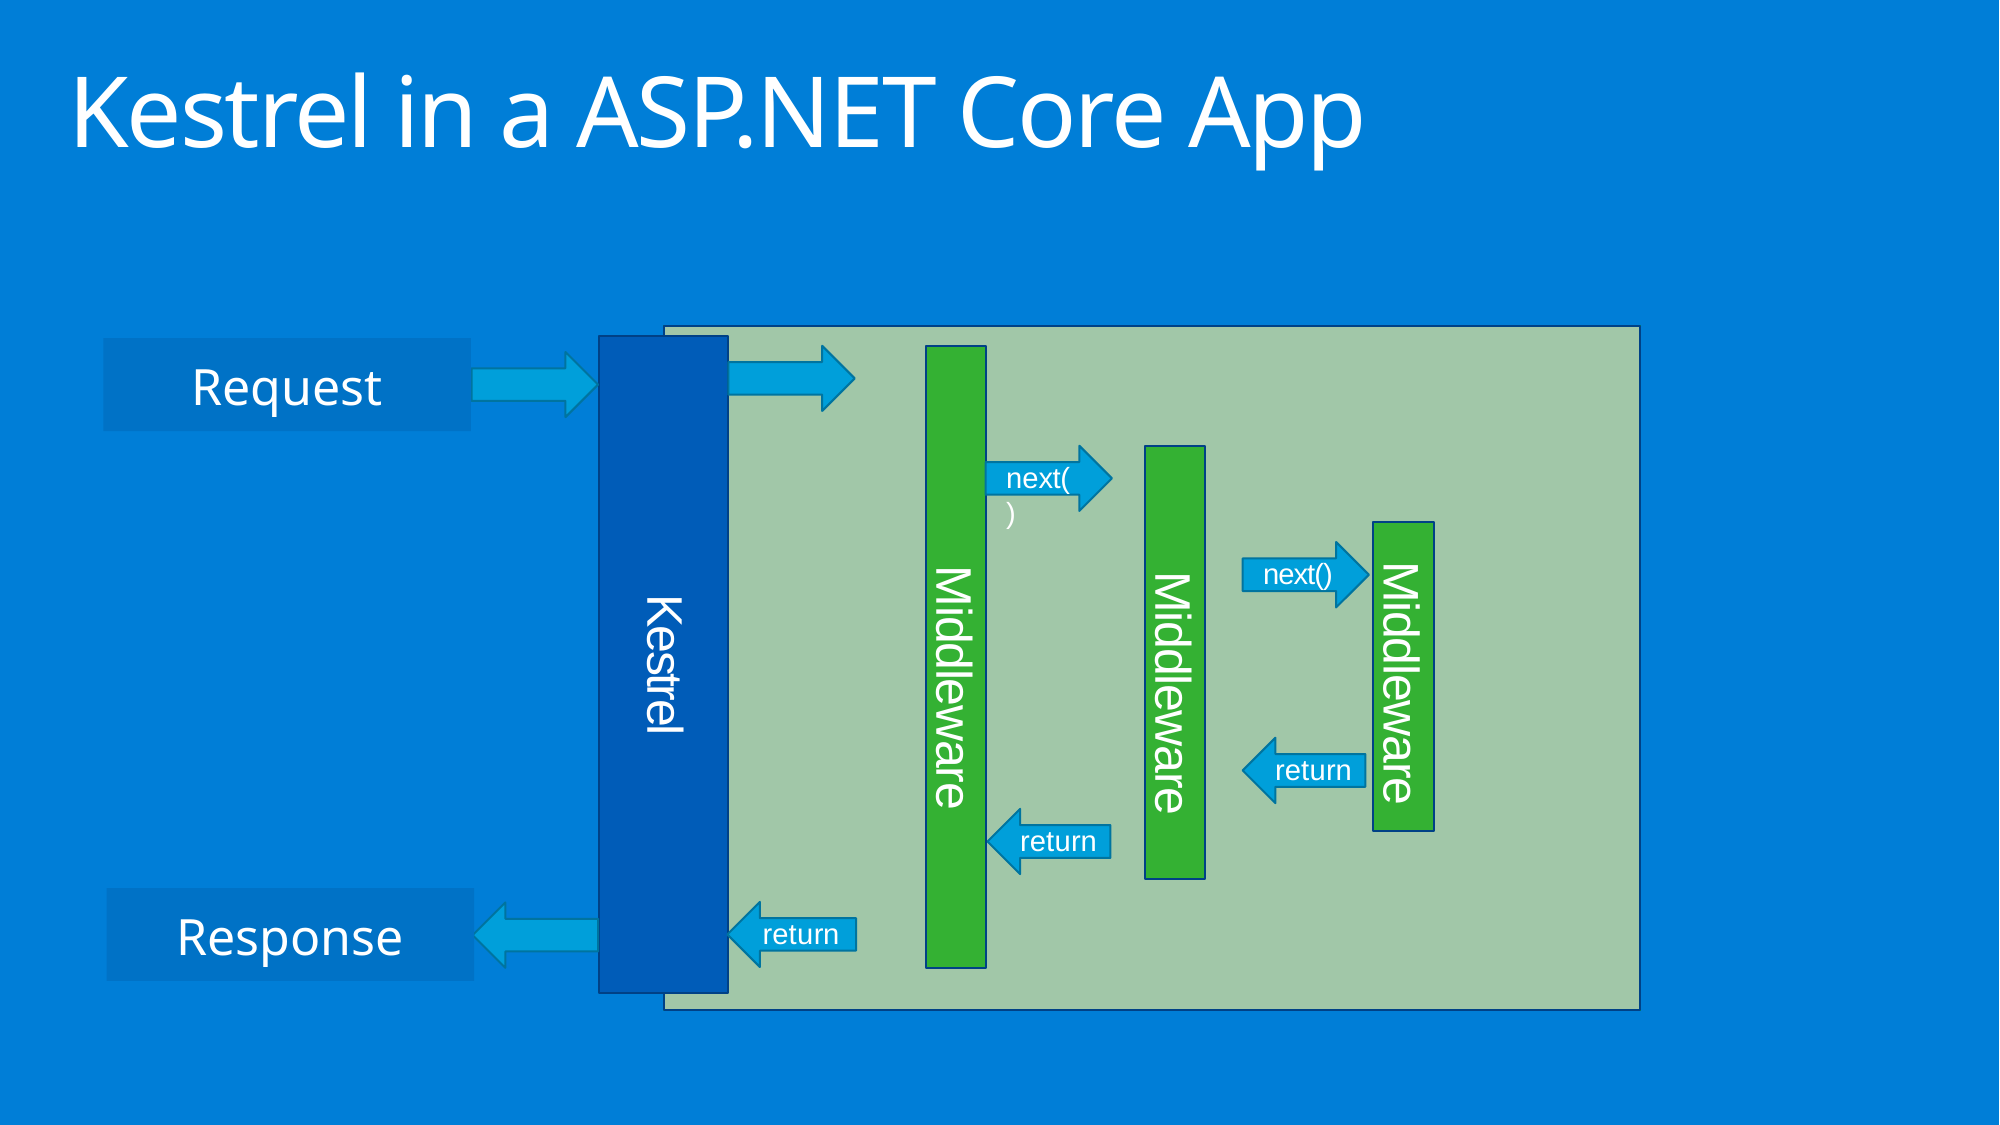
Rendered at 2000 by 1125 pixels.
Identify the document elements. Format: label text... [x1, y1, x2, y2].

text_box [599, 335, 729, 993]
text_box Middleware [925, 345, 987, 968]
text_box [472, 351, 599, 418]
text_box return [1017, 820, 1097, 893]
text_box [987, 808, 1021, 871]
text_box next() [1003, 456, 1078, 529]
text_box Middleware [1144, 445, 1206, 880]
text_box [475, 902, 599, 968]
text_box [728, 345, 855, 411]
text_box [985, 462, 1003, 495]
text_box [840, 918, 857, 951]
text_box [1242, 737, 1276, 800]
text_box Middleware [1373, 521, 1434, 831]
text_box [1352, 754, 1366, 787]
text_box Request [103, 337, 472, 432]
text_box return [1272, 748, 1352, 821]
text_box next() [1261, 553, 1335, 591]
text_box Response [106, 887, 475, 982]
text_box [727, 901, 760, 968]
text_box return [760, 913, 840, 986]
text_box [1097, 825, 1111, 858]
text_box [1078, 445, 1112, 511]
text_box [1242, 542, 1369, 608]
text_box Kestrel [636, 592, 687, 736]
text_box Kestrel in a ASP.NET Core App [44, 47, 1956, 196]
text_box [664, 325, 1641, 1010]
